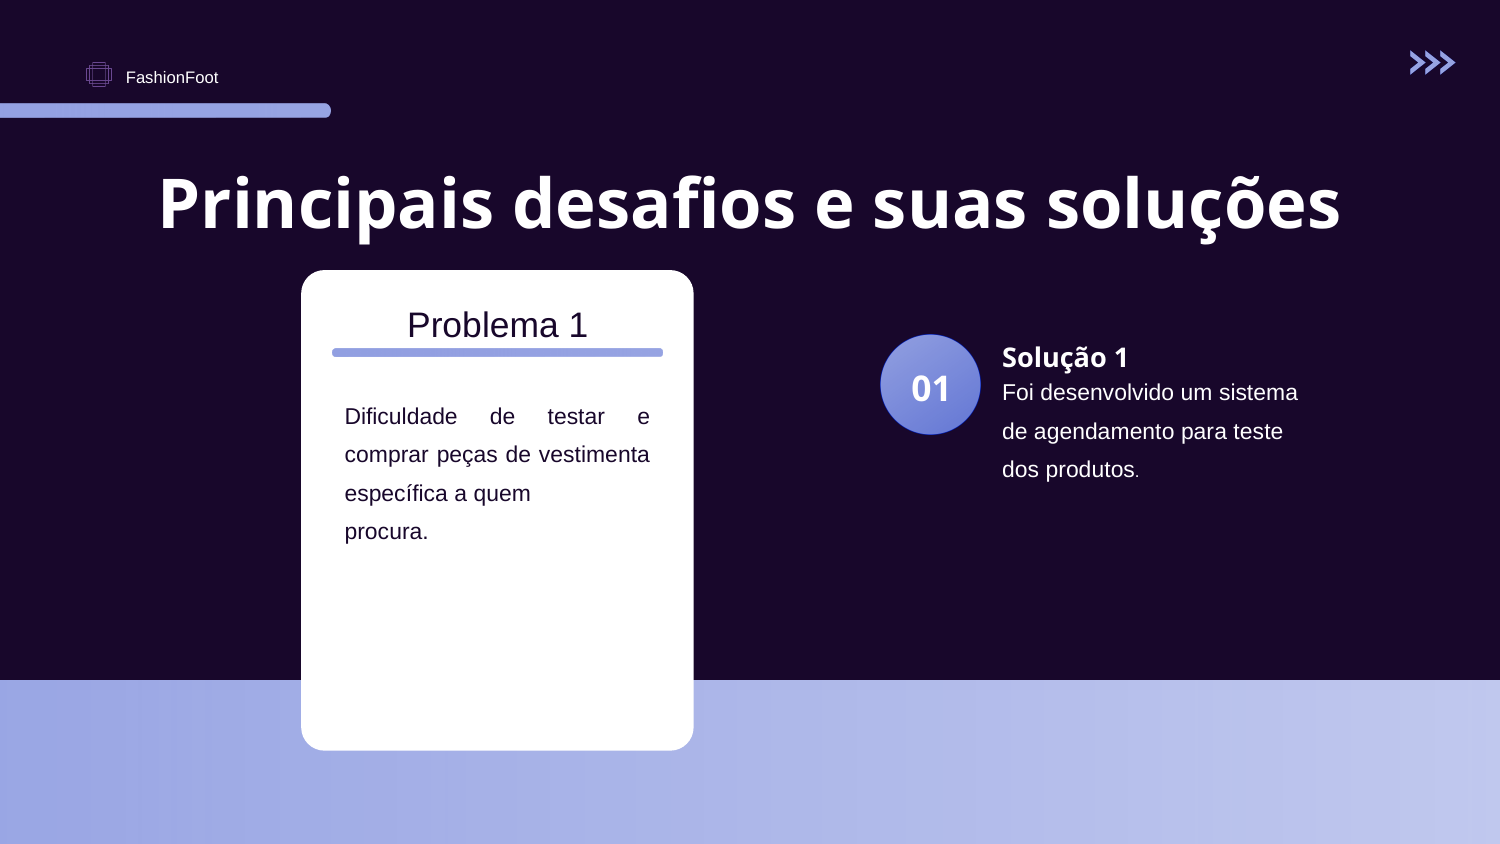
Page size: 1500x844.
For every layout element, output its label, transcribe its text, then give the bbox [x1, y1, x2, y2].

picture [880, 334, 981, 435]
text_box Foi desenvolvido um sistema de agendamento para teste dos produtos. [1002, 373, 1309, 483]
picture [0, 103, 331, 118]
picture [86, 62, 112, 88]
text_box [300, 253, 694, 751]
picture [0, 679, 1500, 844]
text_box FashionFoot [125, 64, 375, 87]
picture [1409, 49, 1457, 75]
picture [331, 348, 664, 357]
text_box Principais desafios e suas soluções [84, 143, 1416, 243]
text_box Solução 1 [1002, 327, 1309, 373]
